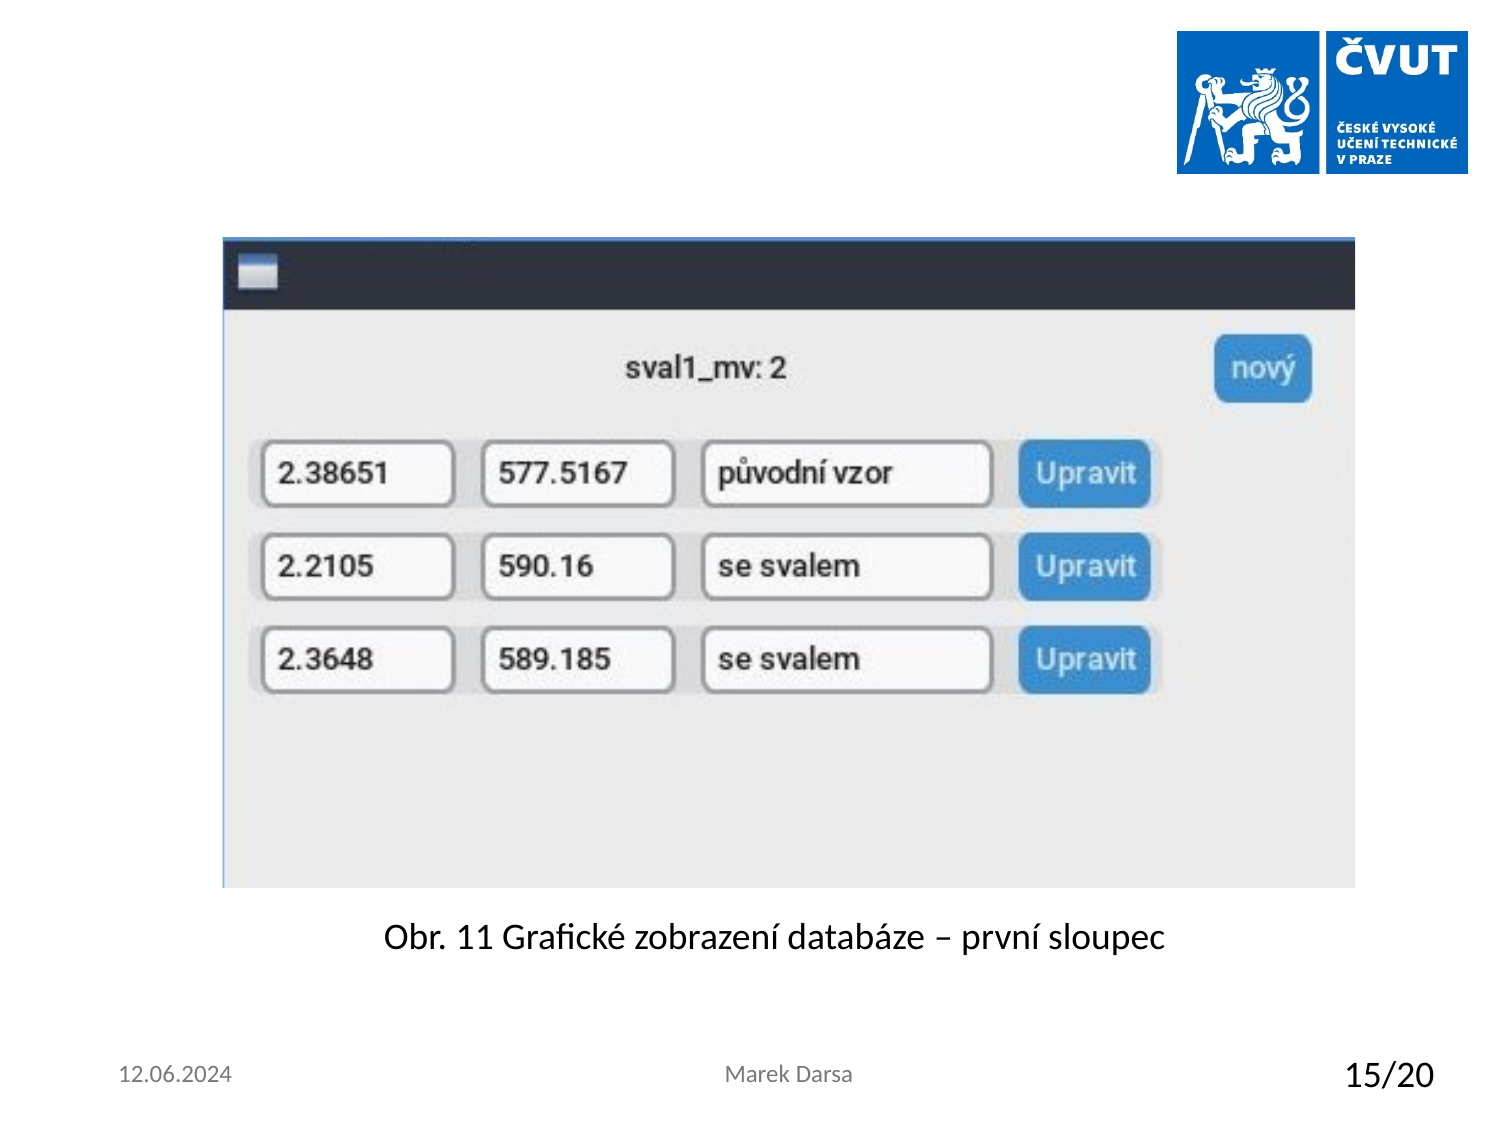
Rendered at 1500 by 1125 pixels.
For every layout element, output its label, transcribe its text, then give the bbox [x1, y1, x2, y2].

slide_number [103, 1042, 441, 1103]
text_box Obr. 11 Grafické zobrazení databáze – první sloupec [369, 904, 1209, 964]
picture [1177, 31, 1468, 174]
footer Marek Darsa [535, 1042, 1043, 1103]
picture [222, 237, 1356, 888]
